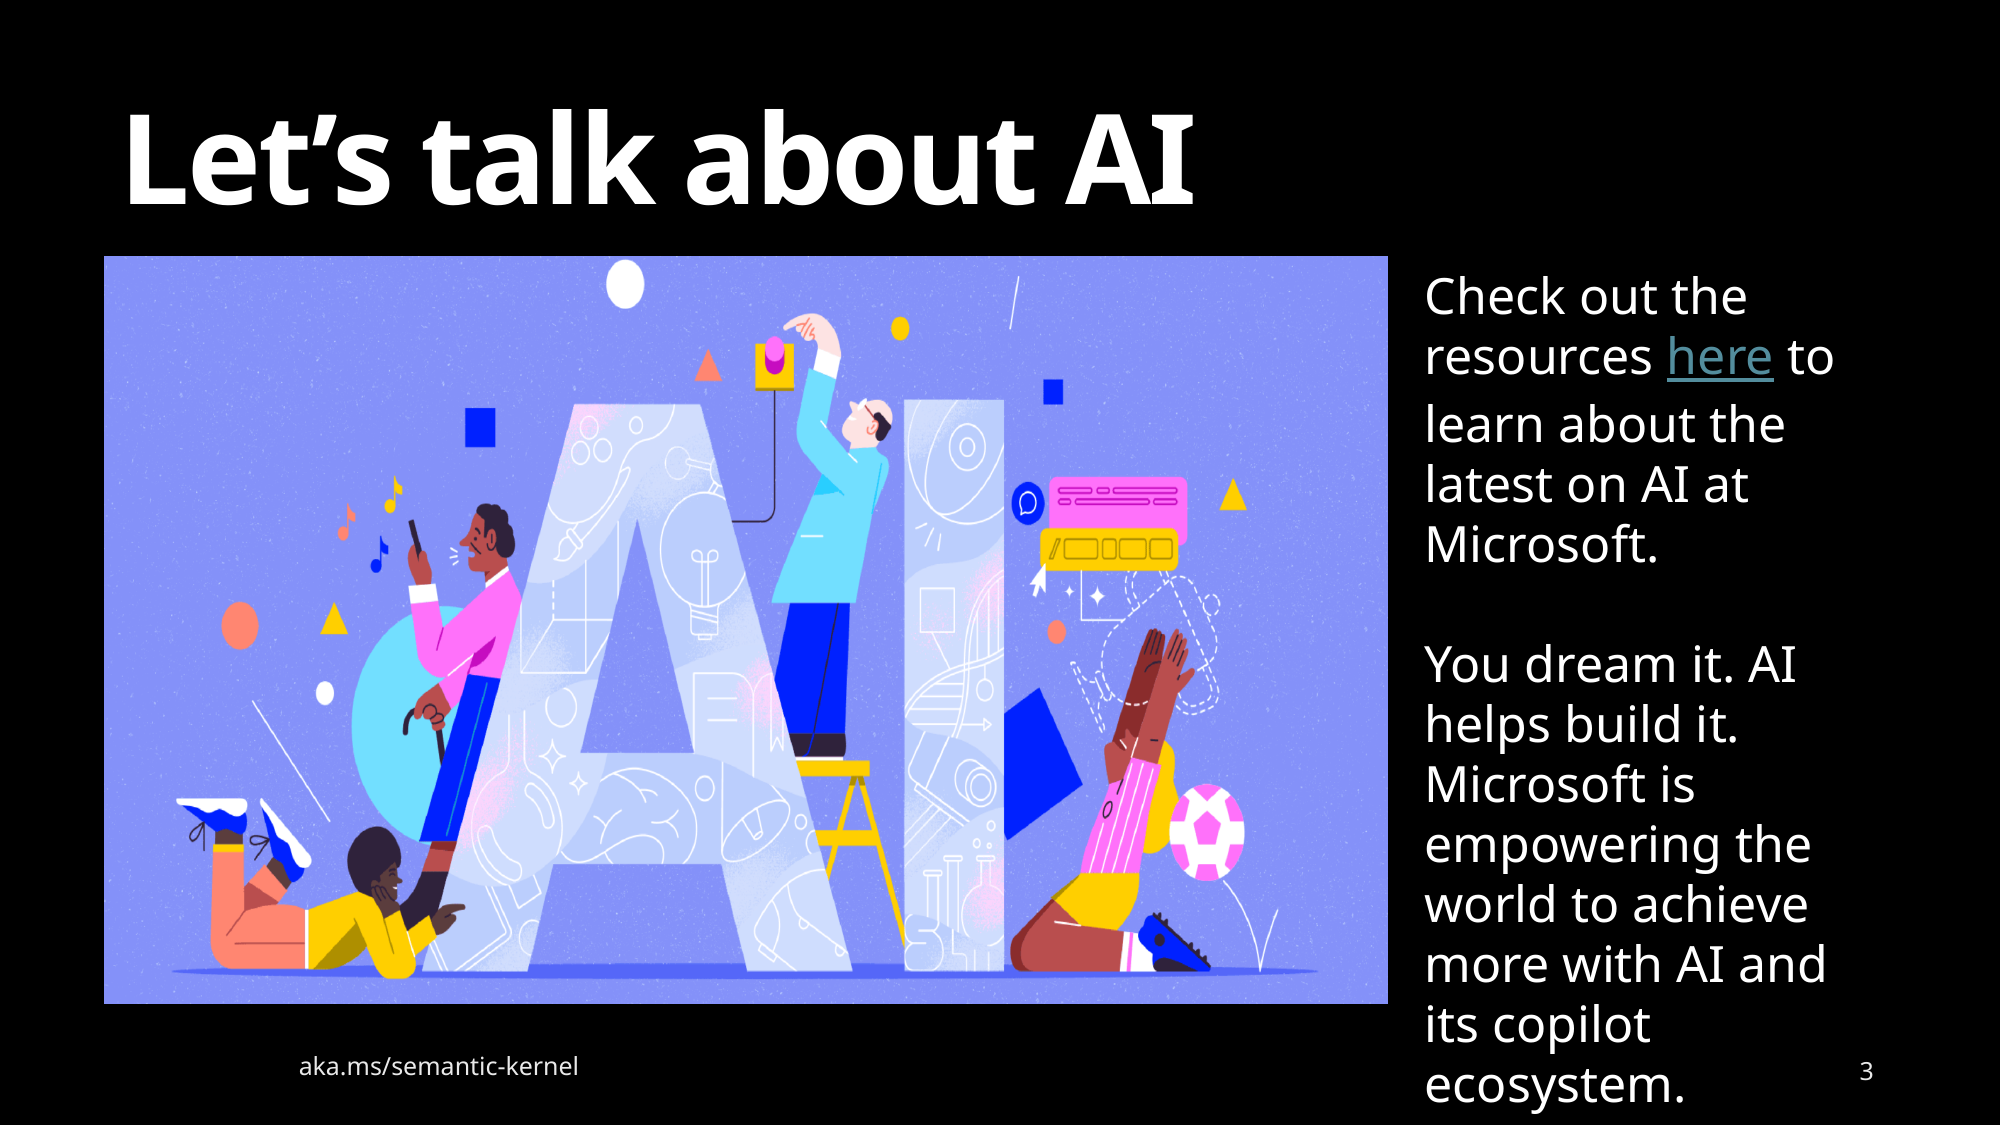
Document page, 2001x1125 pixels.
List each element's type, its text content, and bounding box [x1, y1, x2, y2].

title Let’s talk about AI [104, 107, 1759, 242]
slide_number 3 [1438, 1042, 1889, 1103]
text_box Check out the resources here to learn about the latest on AI at Microsoft. You dream it. AI helps build it. Microsoft is empowering the world to achieve more with AI and its copilot ecosystem. [1409, 256, 1914, 956]
footer aka.ms/semantic-kernel [104, 1042, 780, 1103]
picture [103, 256, 1388, 1005]
